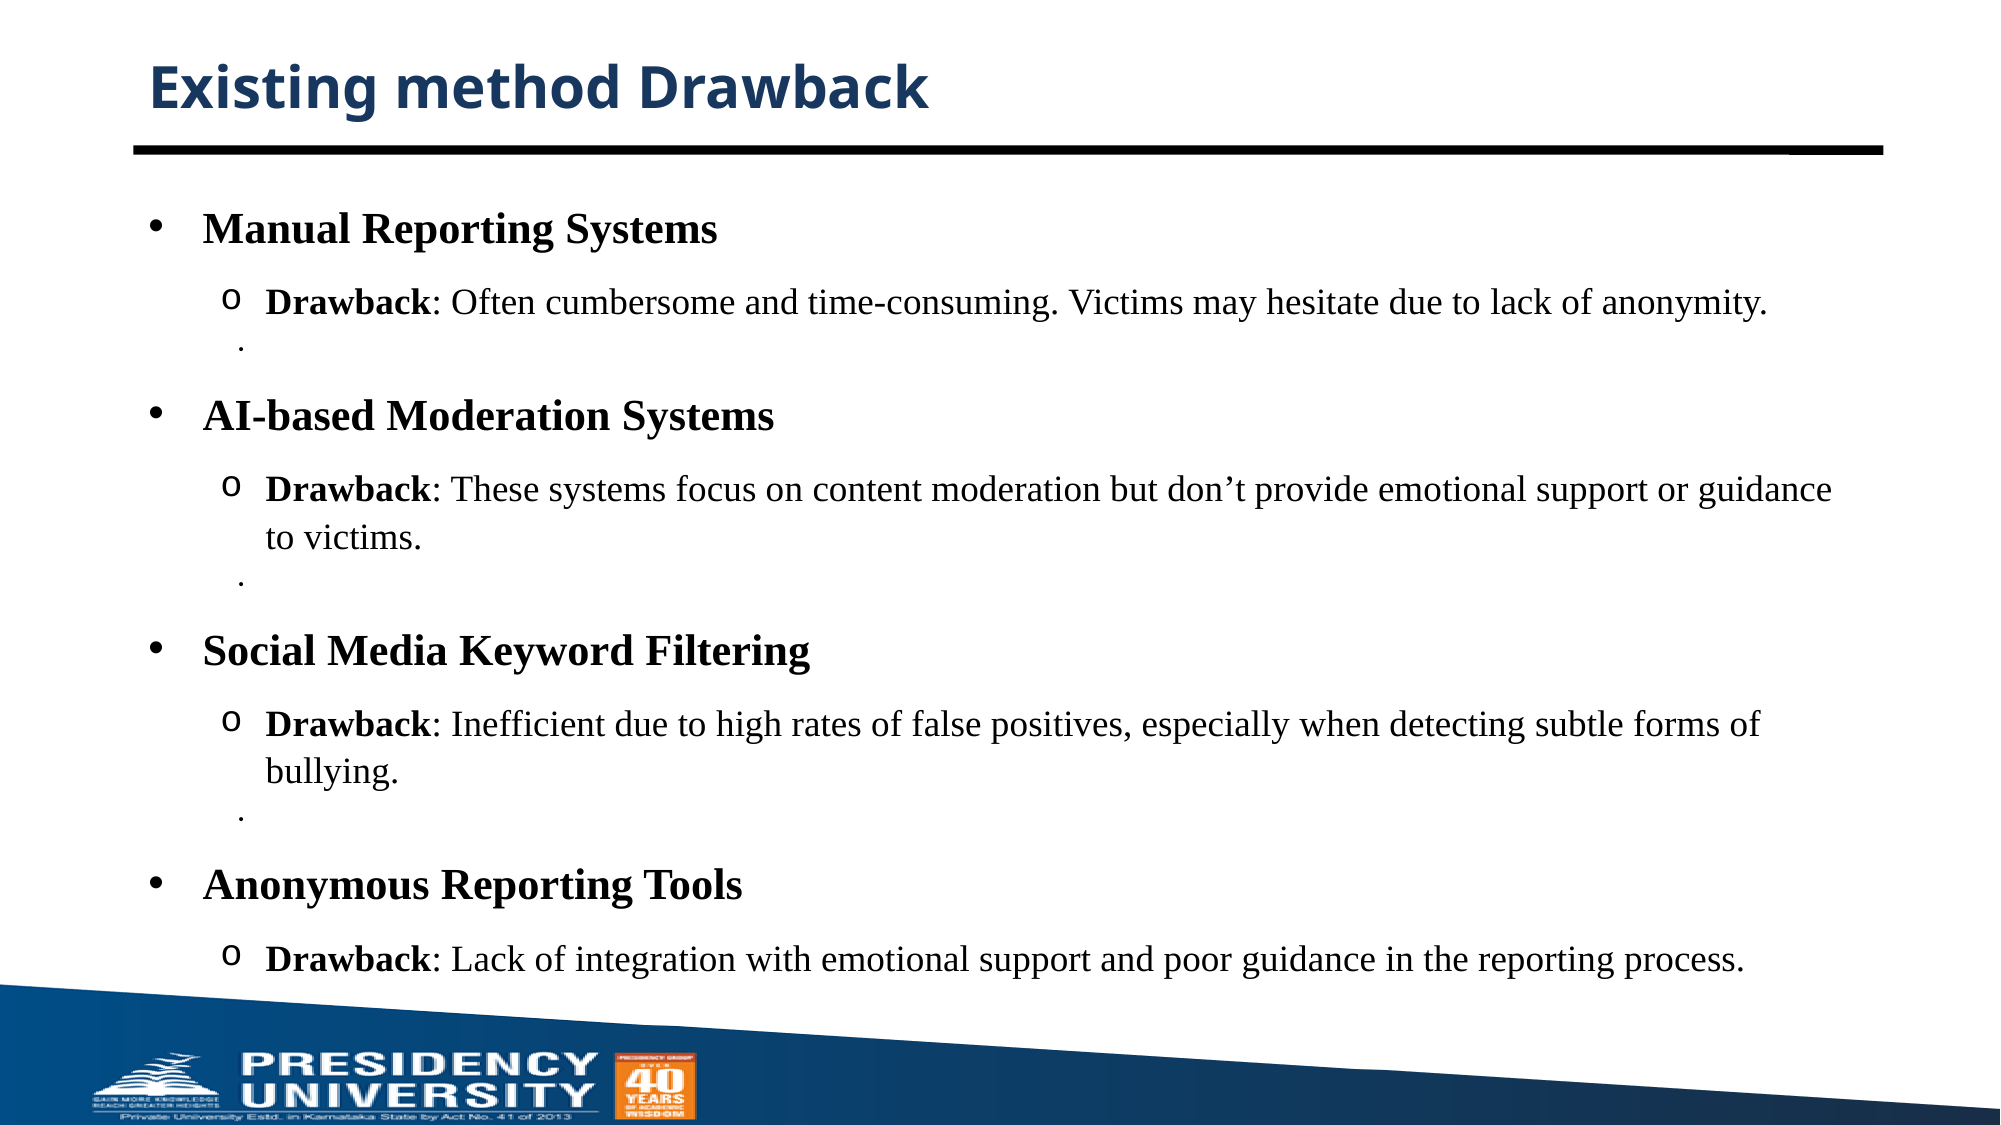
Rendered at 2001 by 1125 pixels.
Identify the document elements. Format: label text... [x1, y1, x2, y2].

picture [0, 982, 2000, 1125]
title Existing method Drawback [133, 45, 1884, 125]
list Manual Reporting Systems Drawback: Often cumbersome and time-consuming. Victims may hesitate due to lack of anonymity. AI-based Moderation Systems Drawback: These systems focus on content moderation but don’t provide emotional support or guidance to victims. Social Media Keyword Filtering Drawback: Inefficient due to high rates of false positives, especially when detecting subtle forms of bullying. Anonymous Reporting Tools Drawback: Lack of integration with emotional support and poor guidance in the reporting process. [133, 187, 1884, 1000]
